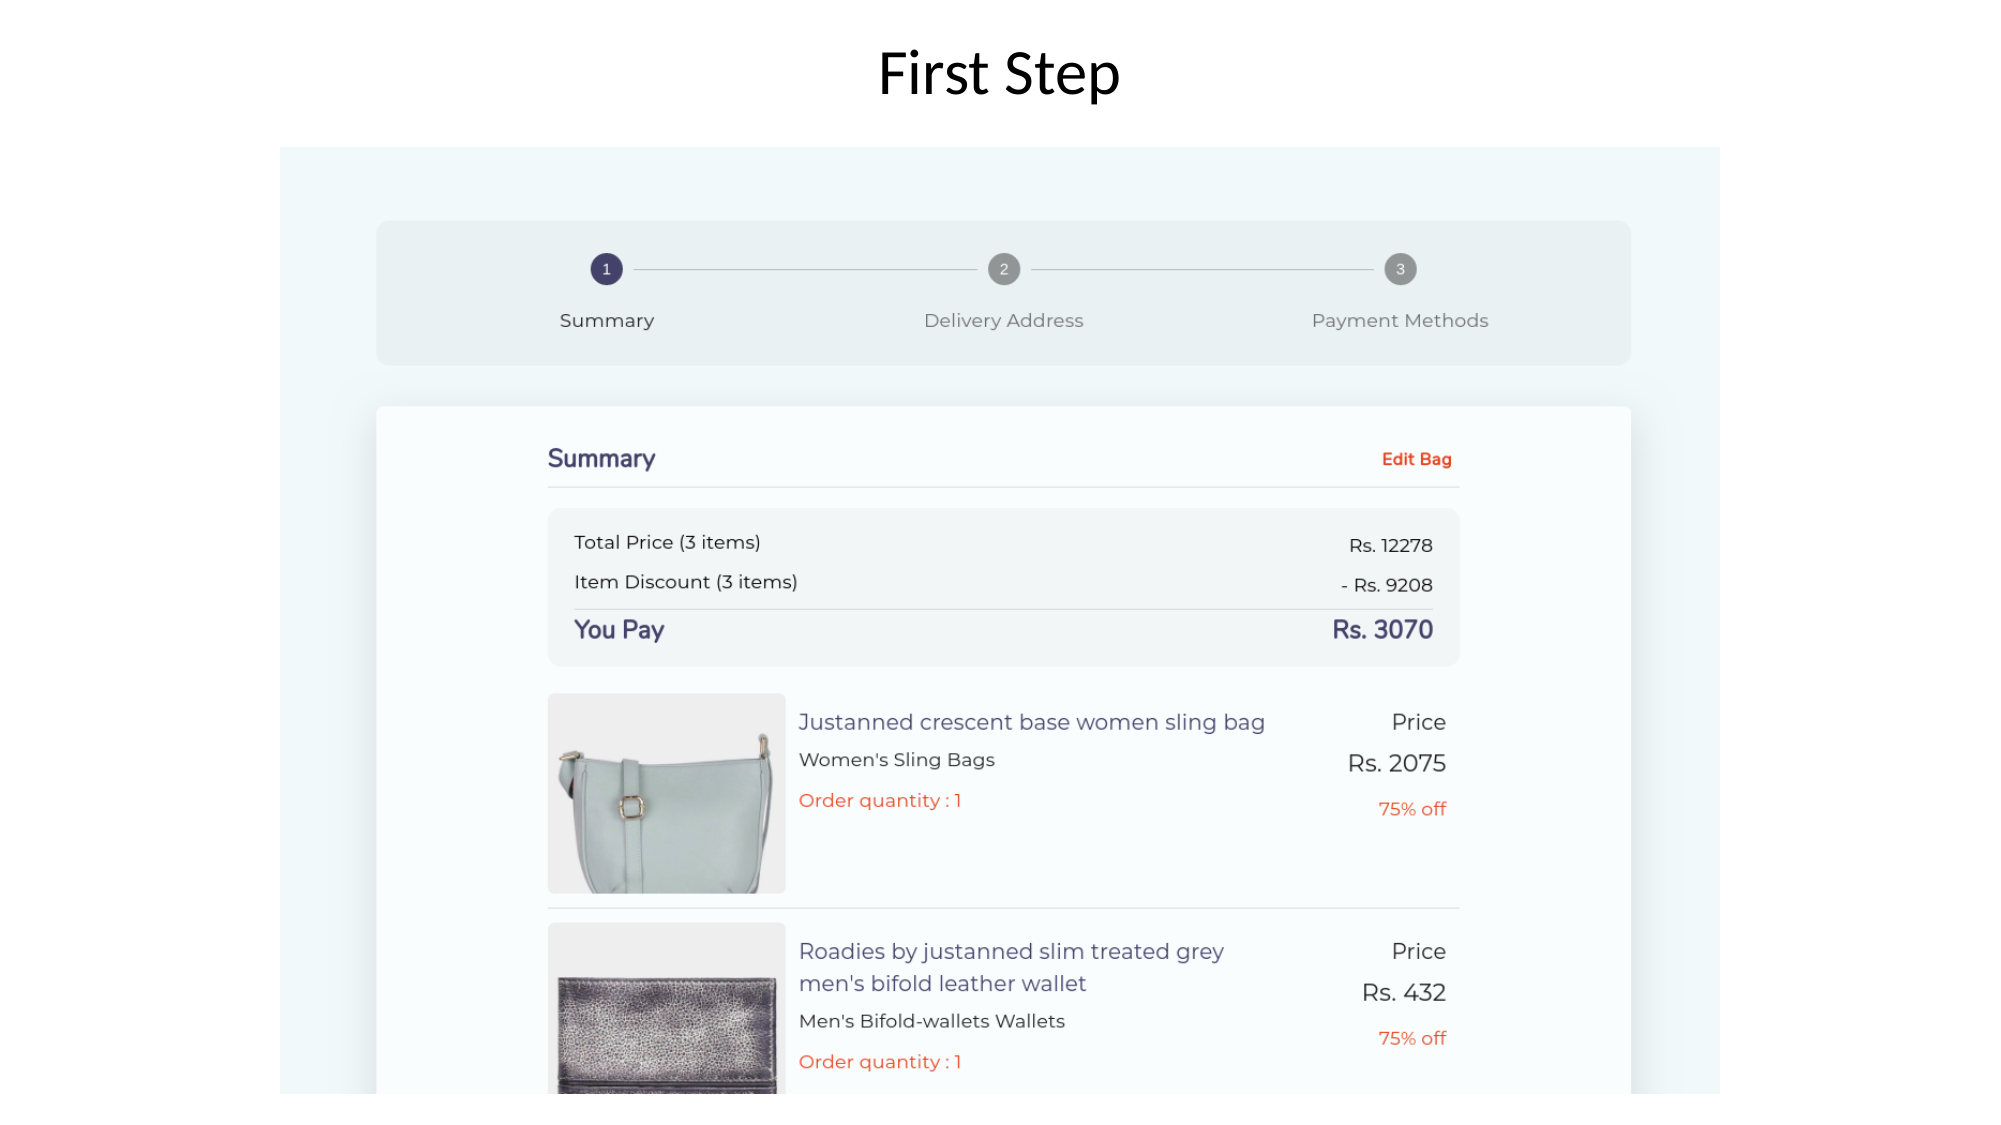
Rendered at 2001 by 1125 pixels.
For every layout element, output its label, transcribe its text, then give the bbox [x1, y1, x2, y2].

text_box First Step [0, 23, 2000, 119]
picture [280, 146, 1720, 1095]
